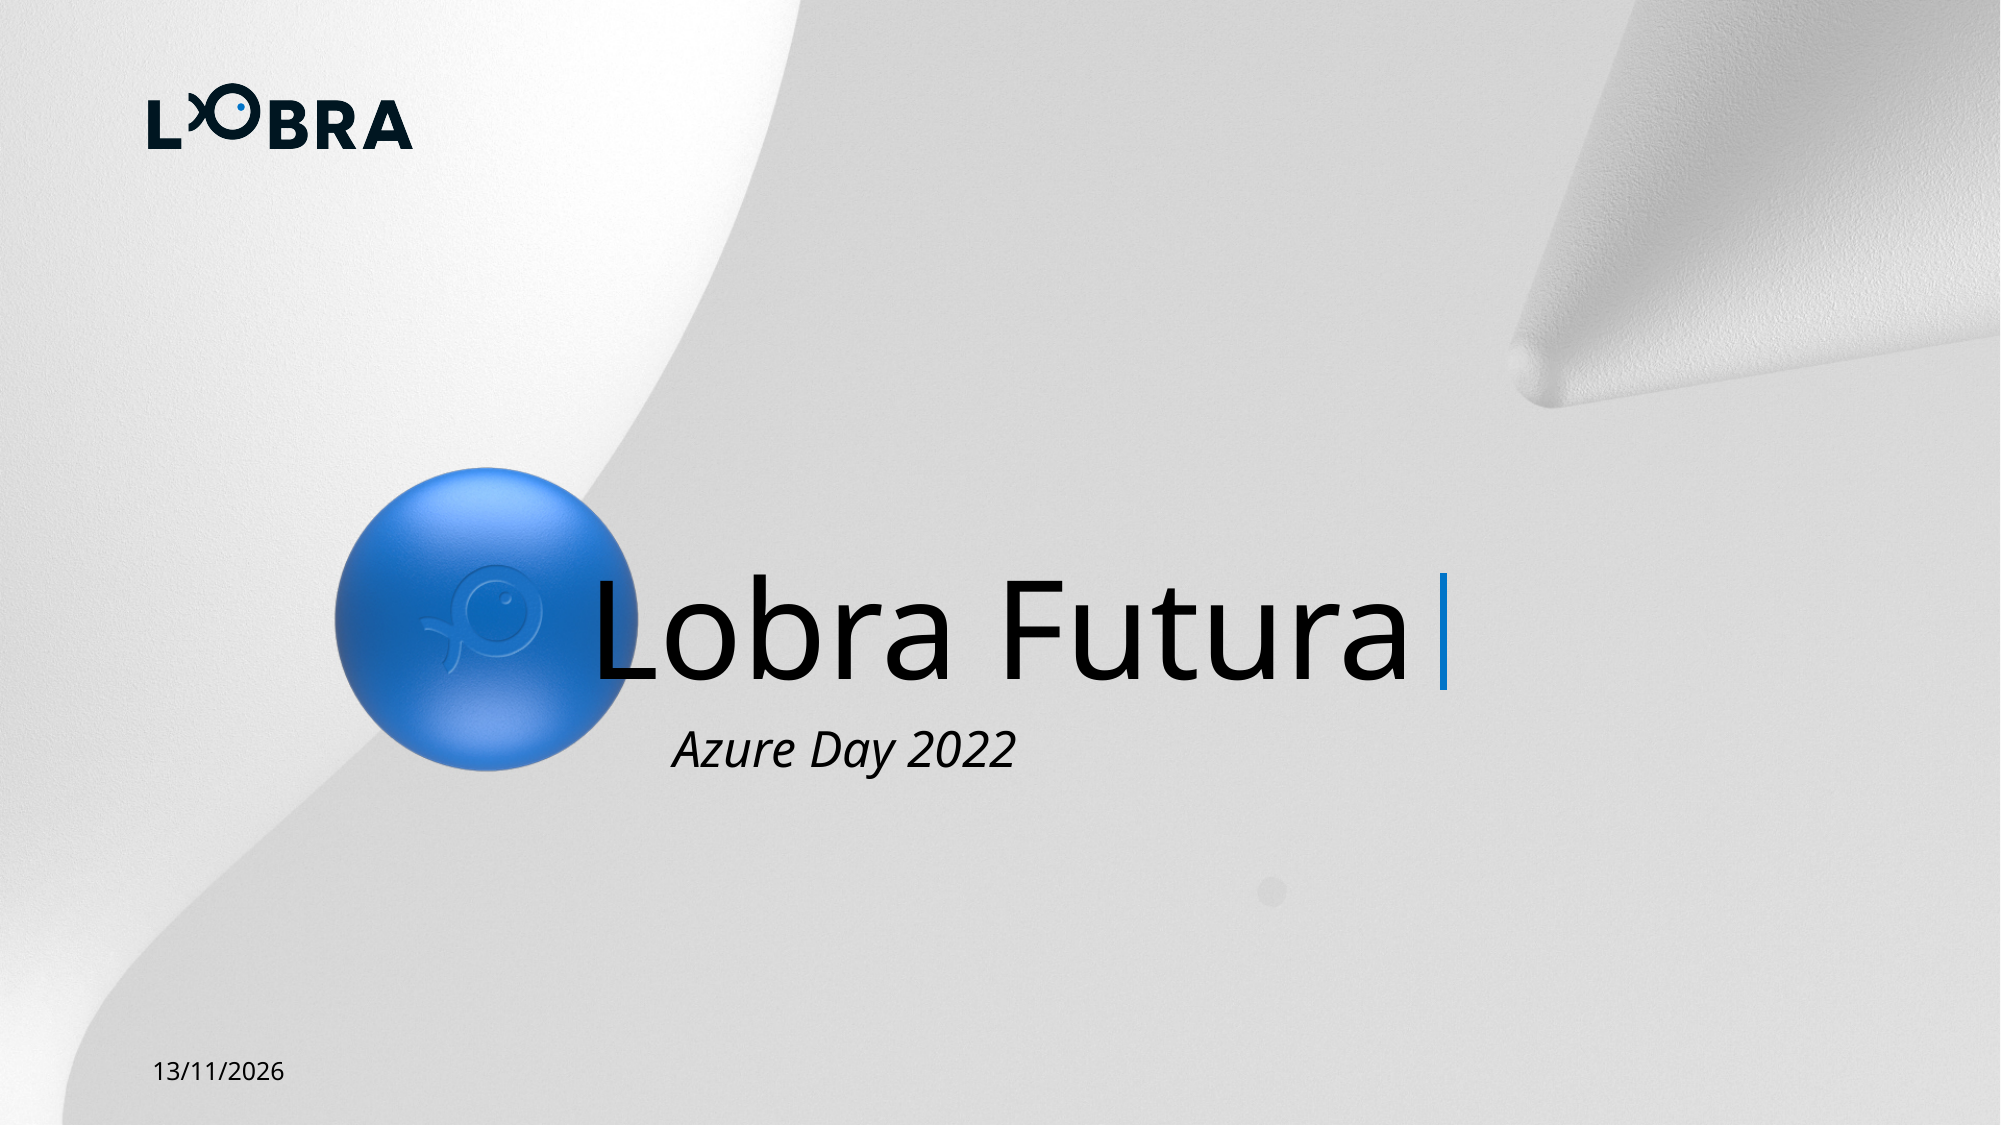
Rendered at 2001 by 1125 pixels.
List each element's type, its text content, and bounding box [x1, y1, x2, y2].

picture [0, 0, 2001, 1125]
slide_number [137, 1042, 588, 1103]
subtitle Azure Day 2022 [658, 710, 1653, 781]
